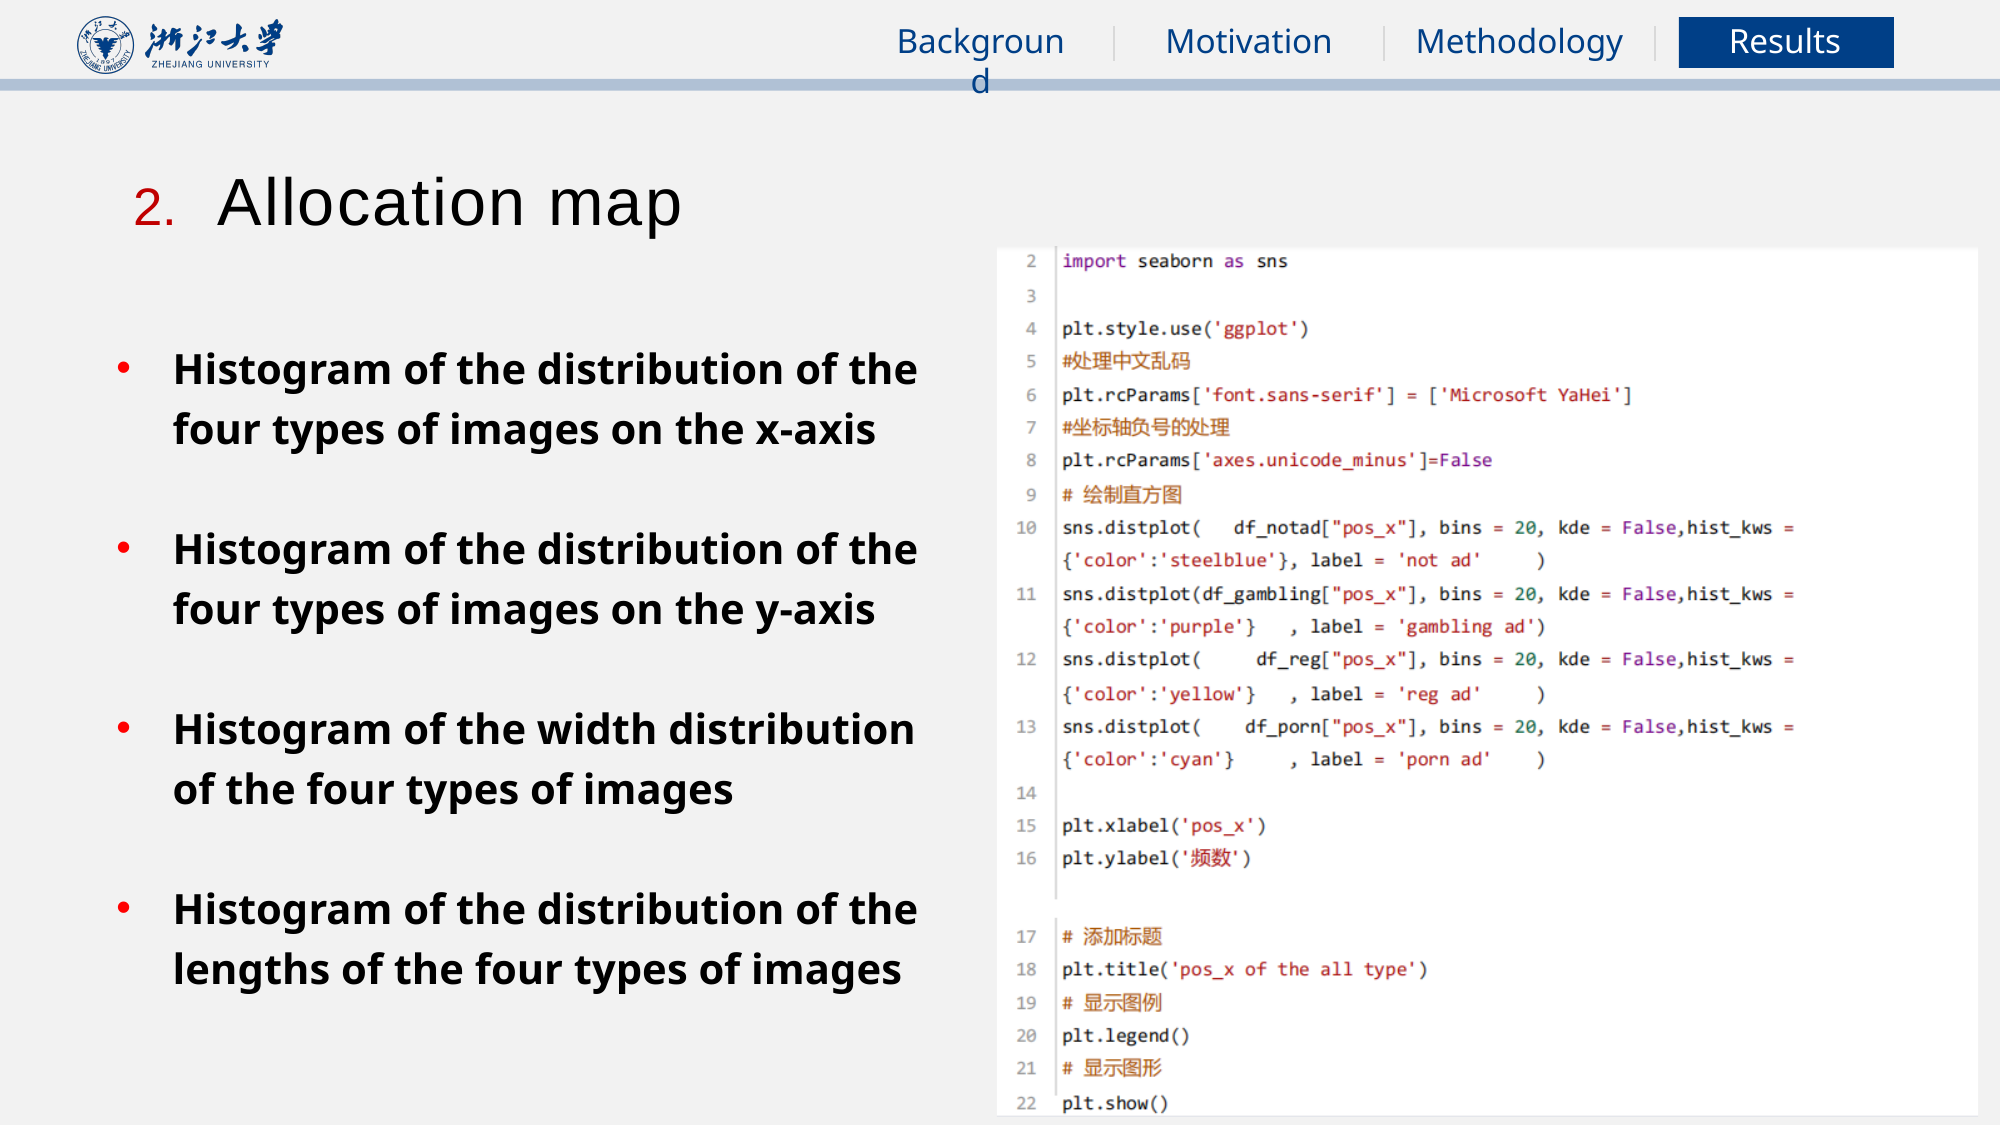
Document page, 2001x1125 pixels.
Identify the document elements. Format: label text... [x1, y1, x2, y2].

text_box Histogram of the distribution of the four types of images on the x-axis Histogram of the distribution of the four types of images on the y-axis Histogram of the width distribution of the four types of images Histogram of the distribution of the lengths of the four types of images [101, 325, 941, 1000]
text_box [988, 78, 2000, 92]
text_box [975, 78, 985, 91]
text_box [0, 78, 974, 92]
text_box Allocation map [116, 151, 1338, 246]
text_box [996, 246, 1979, 1117]
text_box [875, 12, 1894, 68]
picture [77, 16, 283, 74]
